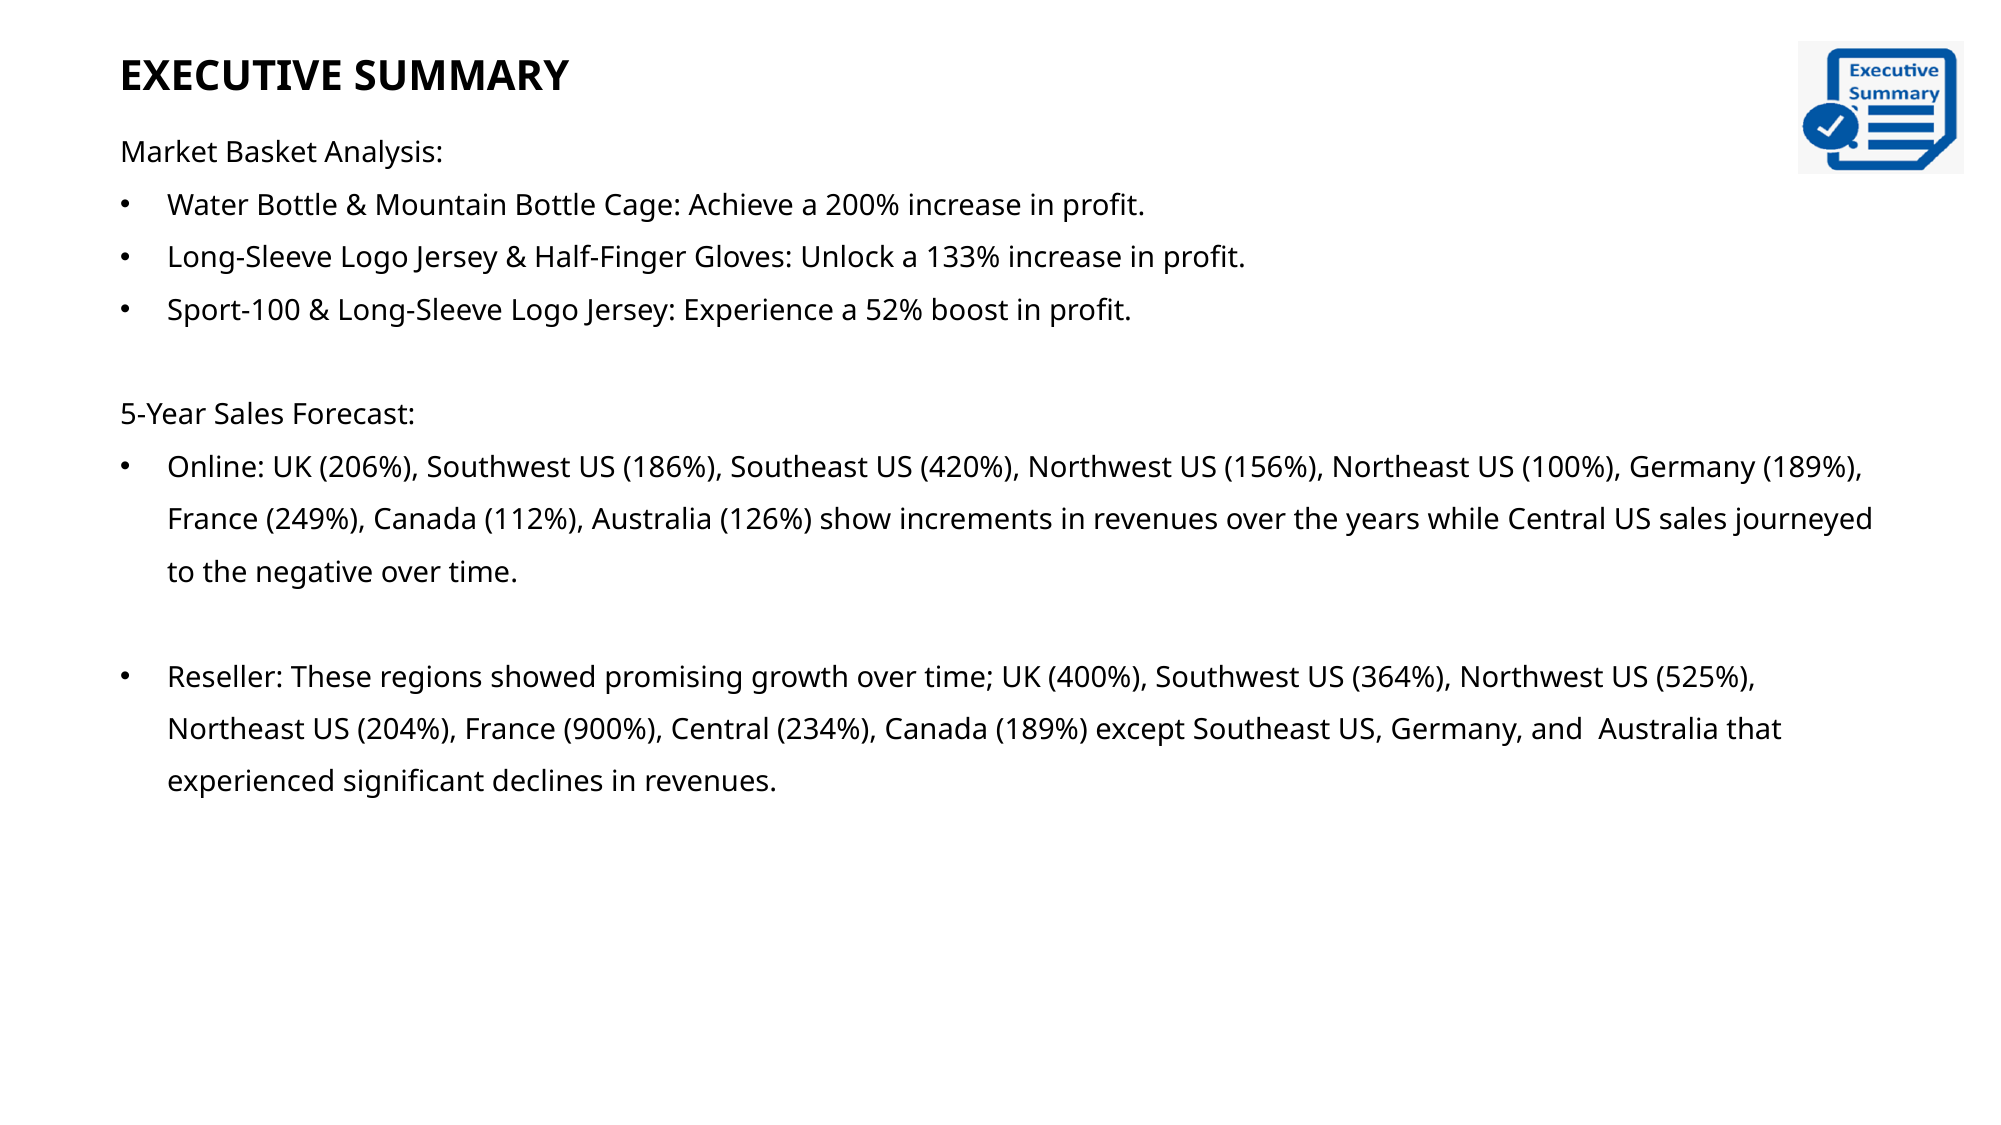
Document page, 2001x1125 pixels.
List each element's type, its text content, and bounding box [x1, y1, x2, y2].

text_box EXECUTIVE SUMMARY [51, 41, 637, 128]
picture [1798, 41, 1965, 174]
text_box Market Basket Analysis: Water Bottle & Mountain Bottle Cage: Achieve a 200% increase in profit. Long-Sleeve Logo Jersey & Half-Finger Gloves: Unlock a 133% increase in profit. Sport-100 & Long-Sleeve Logo Jersey: Experience a 52% boost in profit. 5-Year Sales Forecast: Online: UK (206%), Southwest US (186%), Southeast US (420%), Northwest US (156%), Northeast US (100%), Germany (189%), France (249%), Canada (112%), Australia (126%) show increments in revenues over the years while Central US sales journeyed to the negative over time. Reseller: These regions showed promising growth over time; UK (400%), Southwest US (364%), Northwest US (525%), Northeast US (204%), France (900%), Central (234%), Canada (189%) except Southeast US, Germany, and Australia that experienced significant declines in revenues. [105, 108, 1899, 841]
